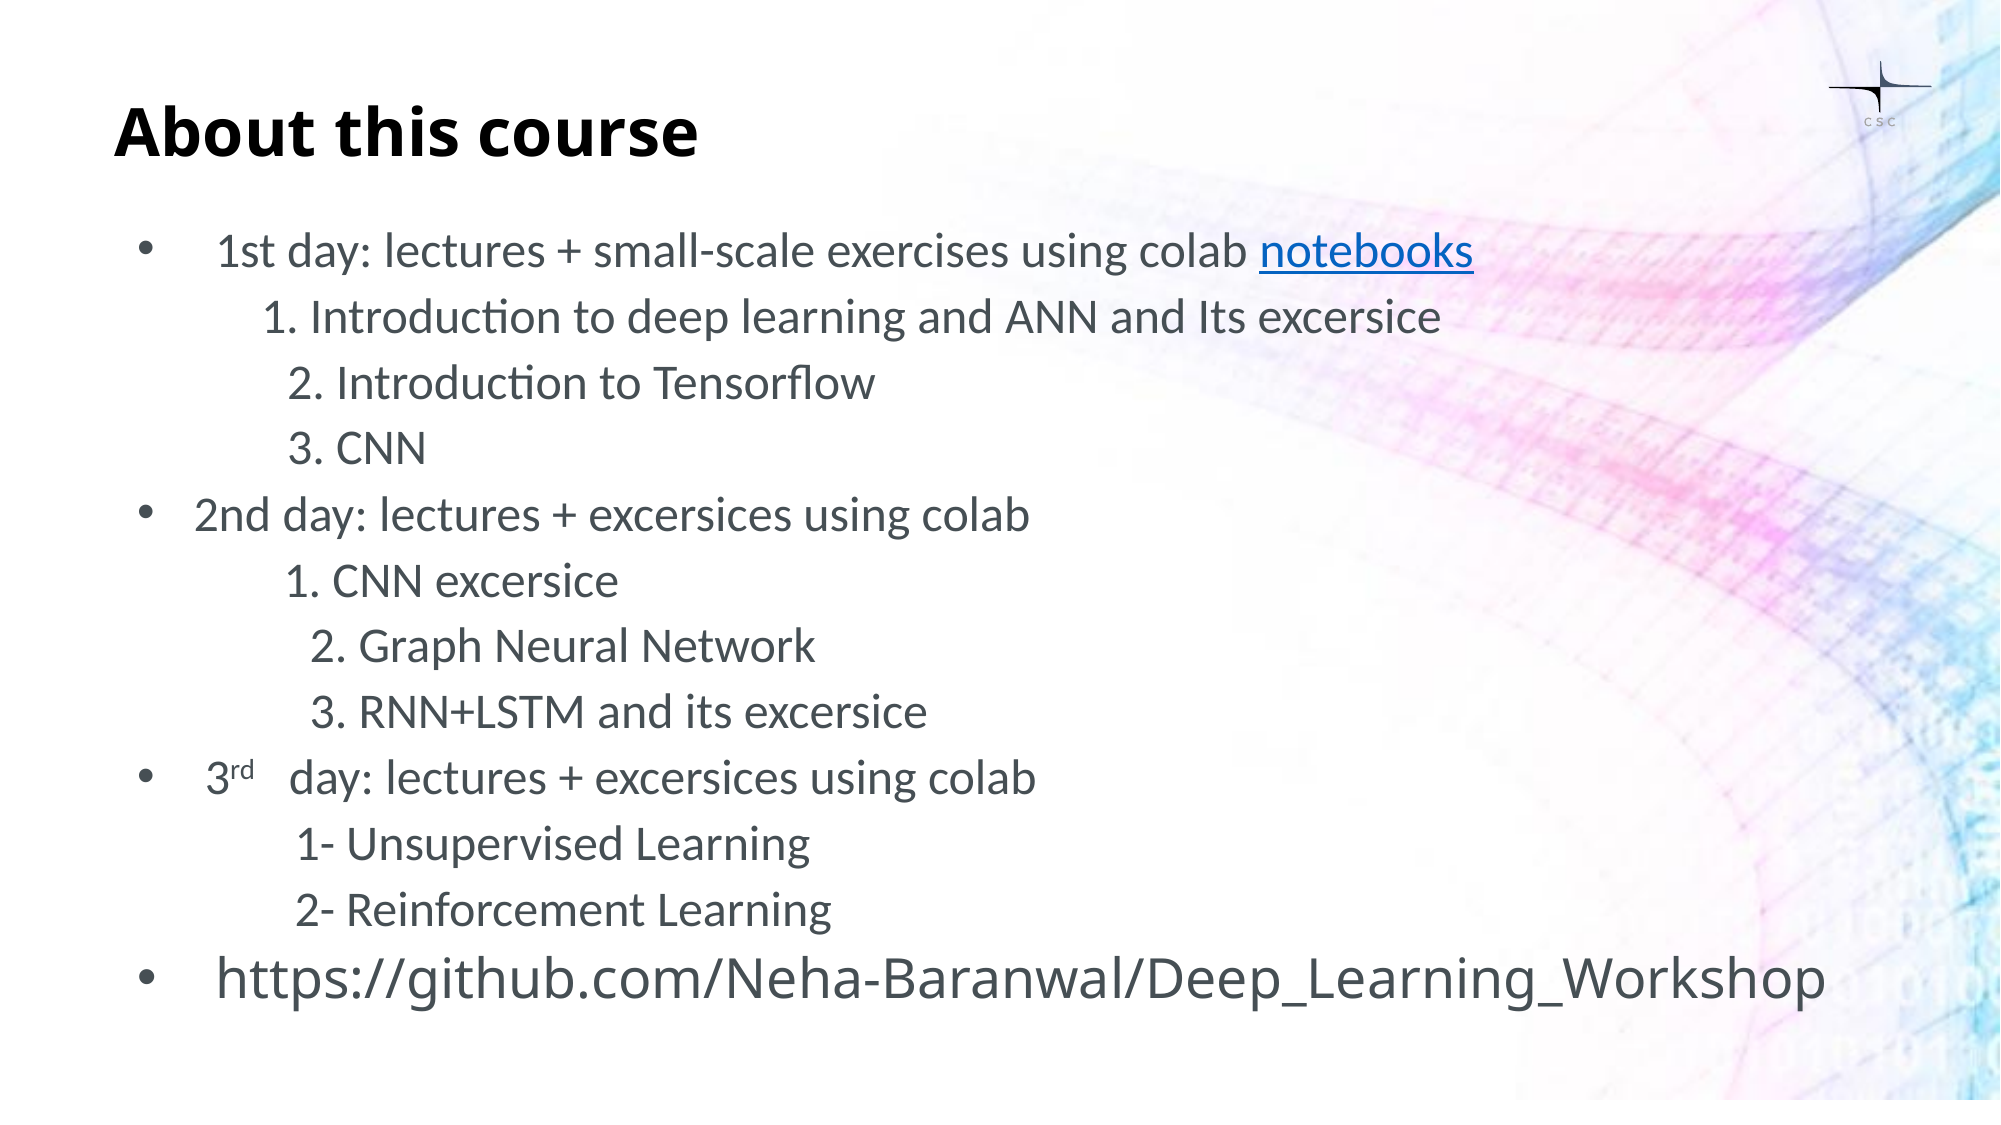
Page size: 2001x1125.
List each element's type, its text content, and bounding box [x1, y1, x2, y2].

list 1st day: lectures + small-scale exercises using colab notebooks 1. Introduction to deep learning and ANN and Its excersice 2. Introduction to Tensorflow 3. CNN 2nd day: lectures + excersices using colab 1. CNN excersice 2. Graph Neural Network 3. RNN+LSTM and its excersice 3rd day: lectures + excersices using colab 1- Unsupervised Learning 2- Reinforcement Learning https://github.com/Neha-Baranwal/Deep_Learning_Workshop [99, 196, 1918, 1027]
picture [0, 0, 2000, 1100]
title About this course [99, 40, 1794, 196]
